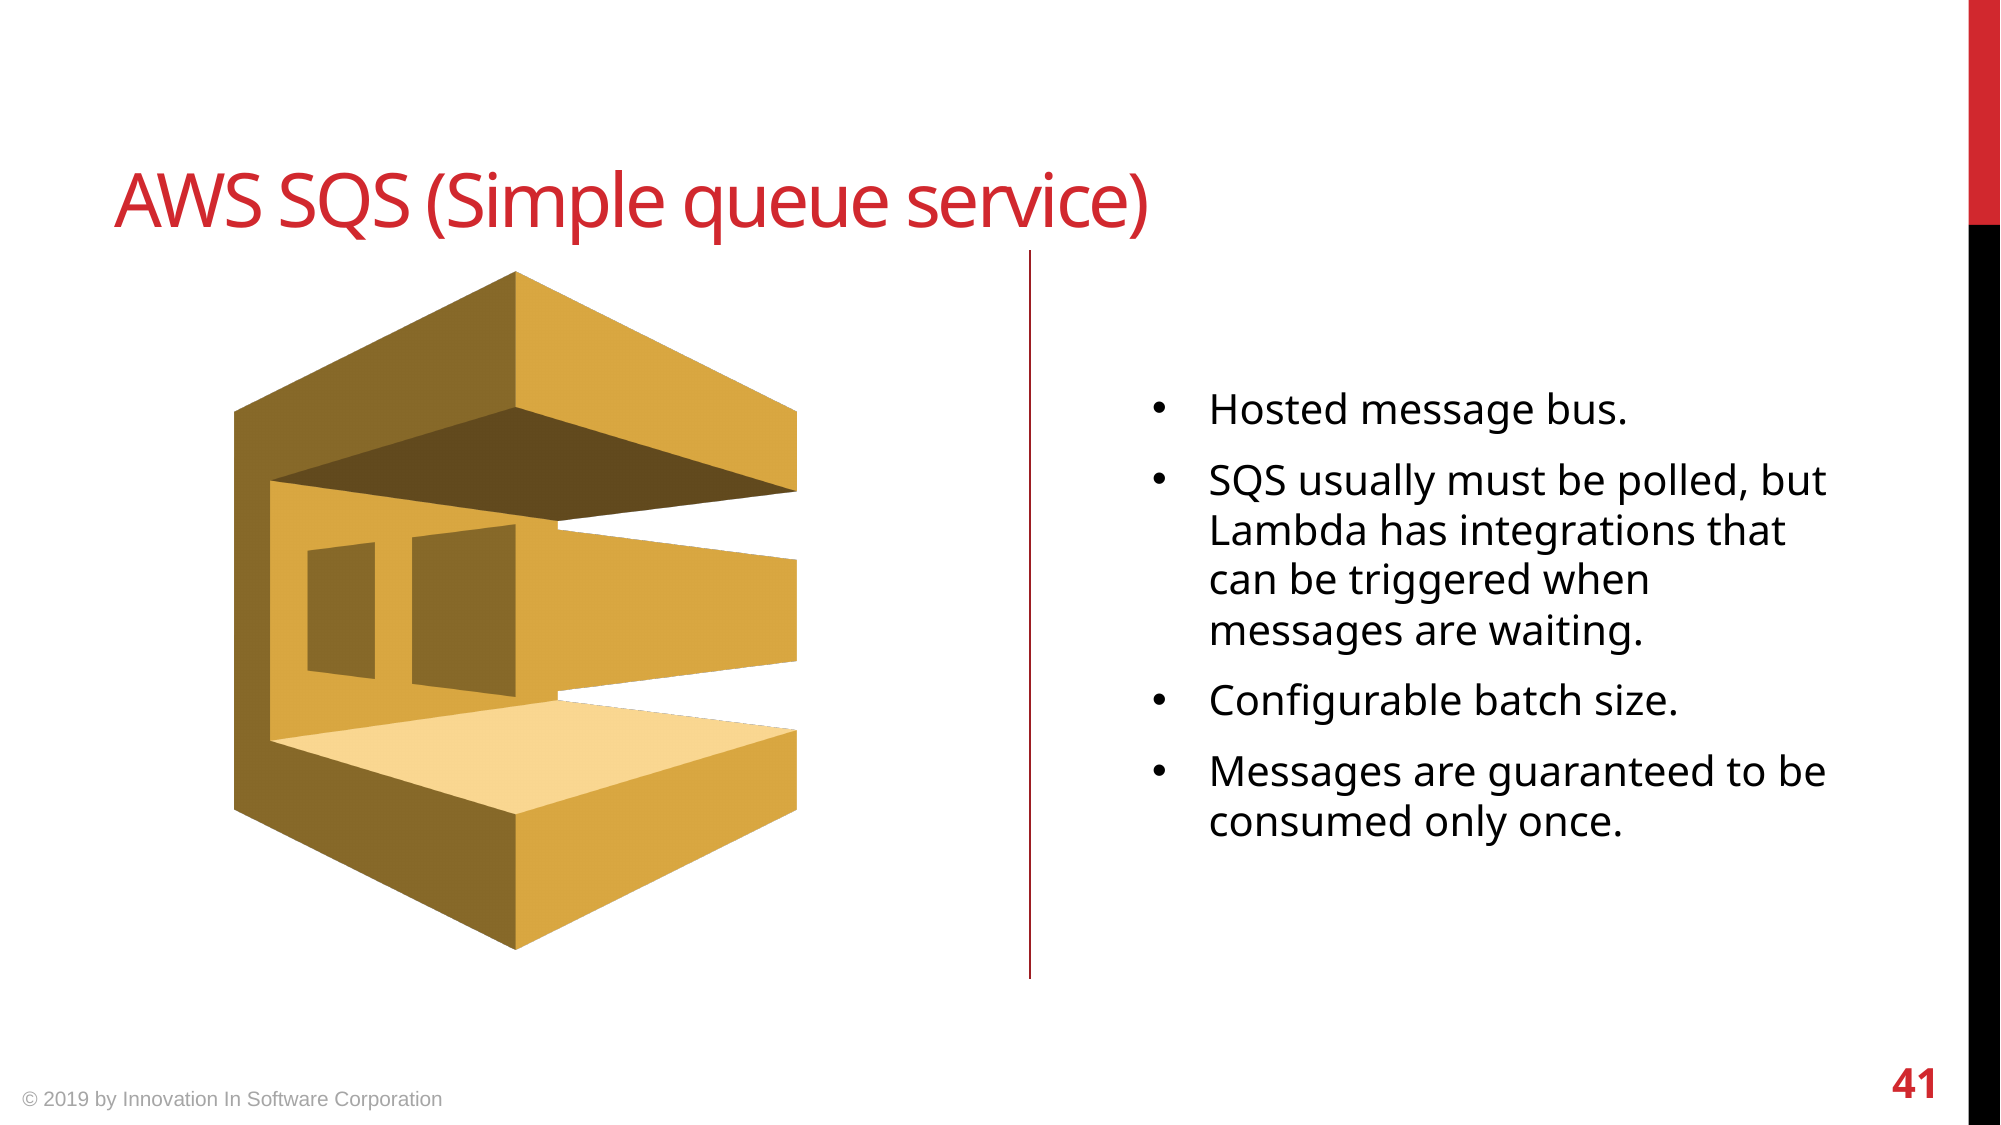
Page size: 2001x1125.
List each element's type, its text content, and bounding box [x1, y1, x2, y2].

footer © 2019 by Innovation In Software Corporation [7, 1078, 758, 1125]
slide_number 41 [1739, 1045, 1956, 1125]
picture [234, 271, 798, 951]
title AWS SQS (Simple queue service) [99, 25, 1367, 250]
list Hosted message bus. SQS usually must be polled, but Lambda has integrations that can be triggered when messages are waiting. Configurable batch size. Messages are guaranteed to be consumed only once. [1137, 250, 1858, 978]
